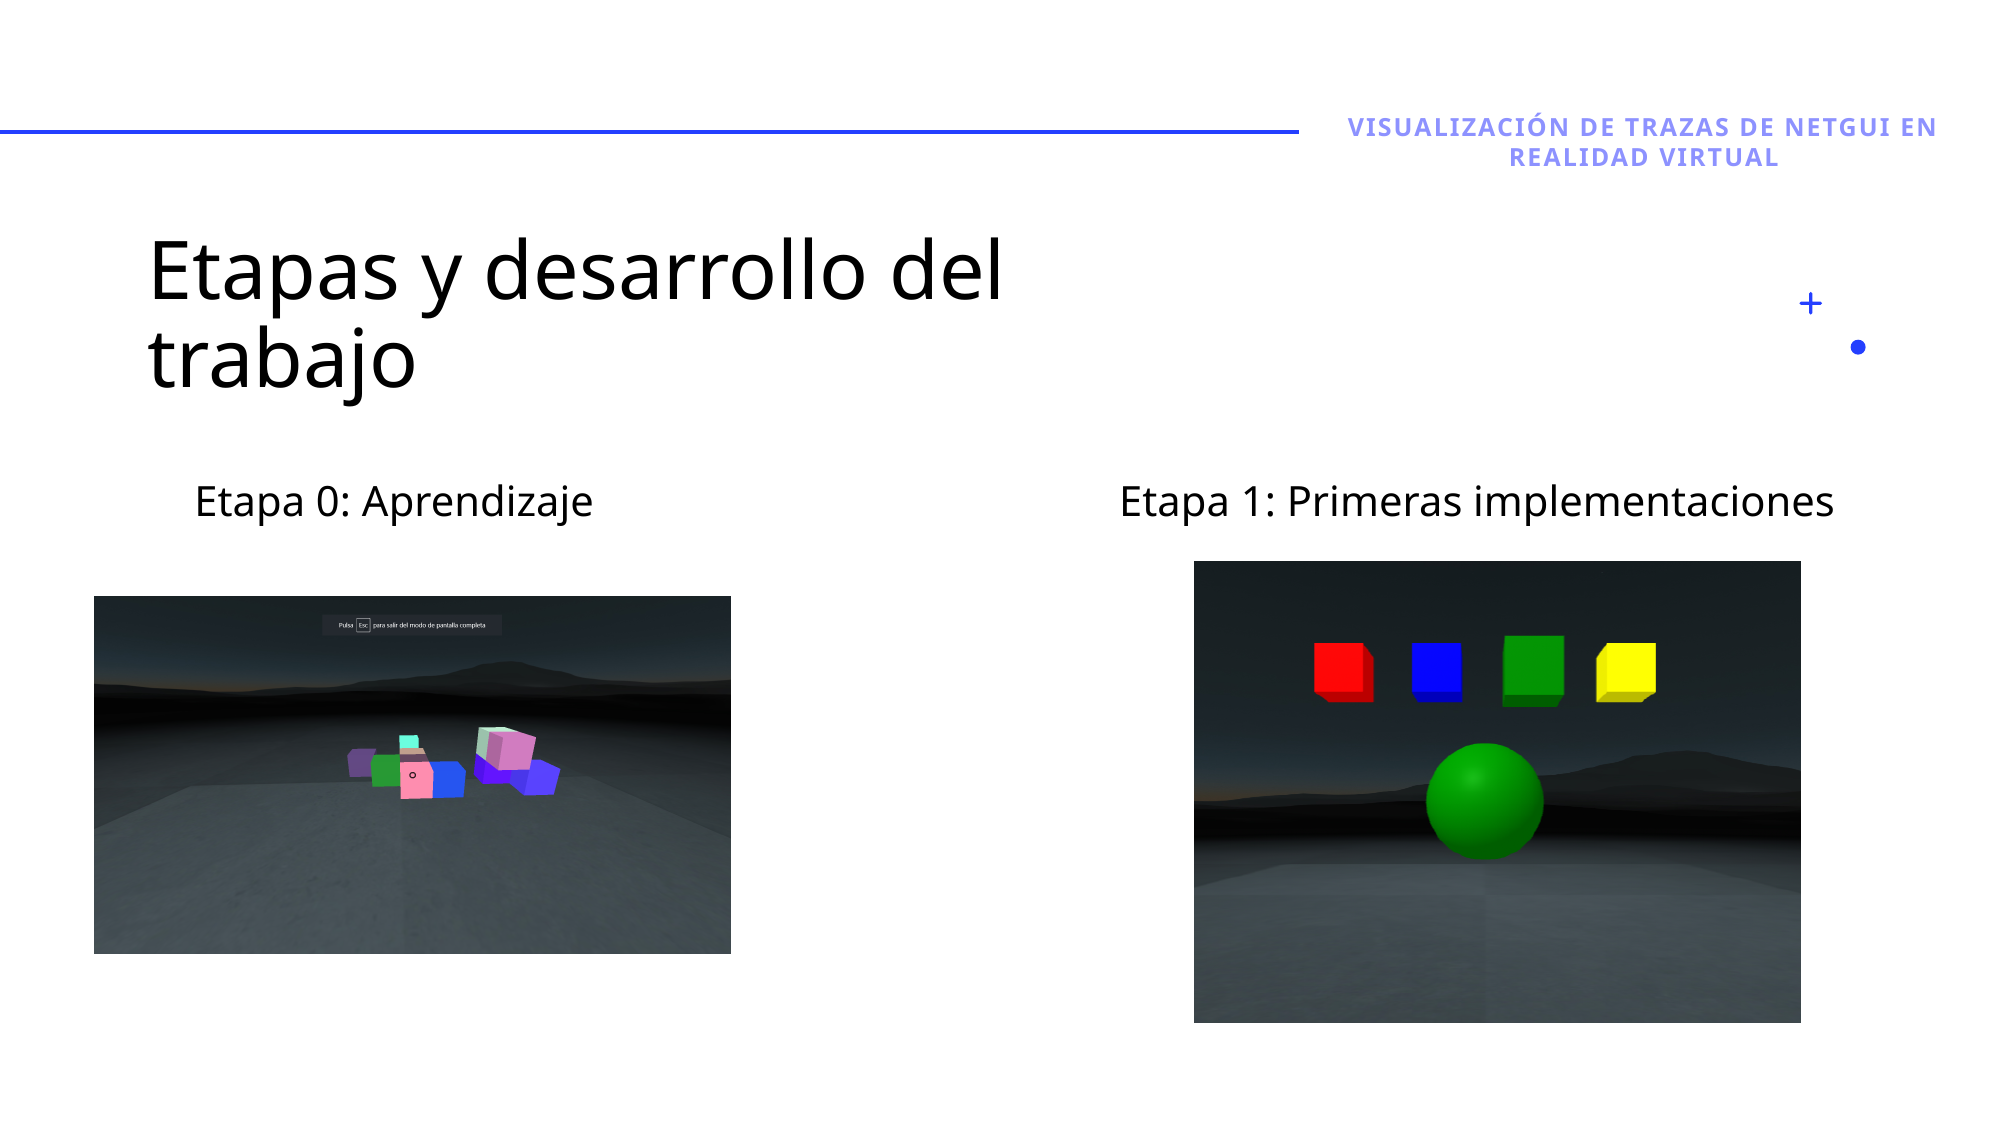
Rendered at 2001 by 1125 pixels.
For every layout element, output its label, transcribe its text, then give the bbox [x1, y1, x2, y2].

title Etapas y desarrollo del trabajo [131, 218, 1148, 413]
picture [94, 596, 731, 954]
footer VISUALIZACIÓN DE TRAZAS DE NETGUI EN REALIDAD VIRTUAL [1306, 101, 1982, 181]
list Etapa 0: Aprendizaje [179, 461, 1104, 1011]
text_box Etapa 1: Primeras implementaciones [1104, 461, 2000, 1011]
picture [1194, 561, 1801, 1023]
